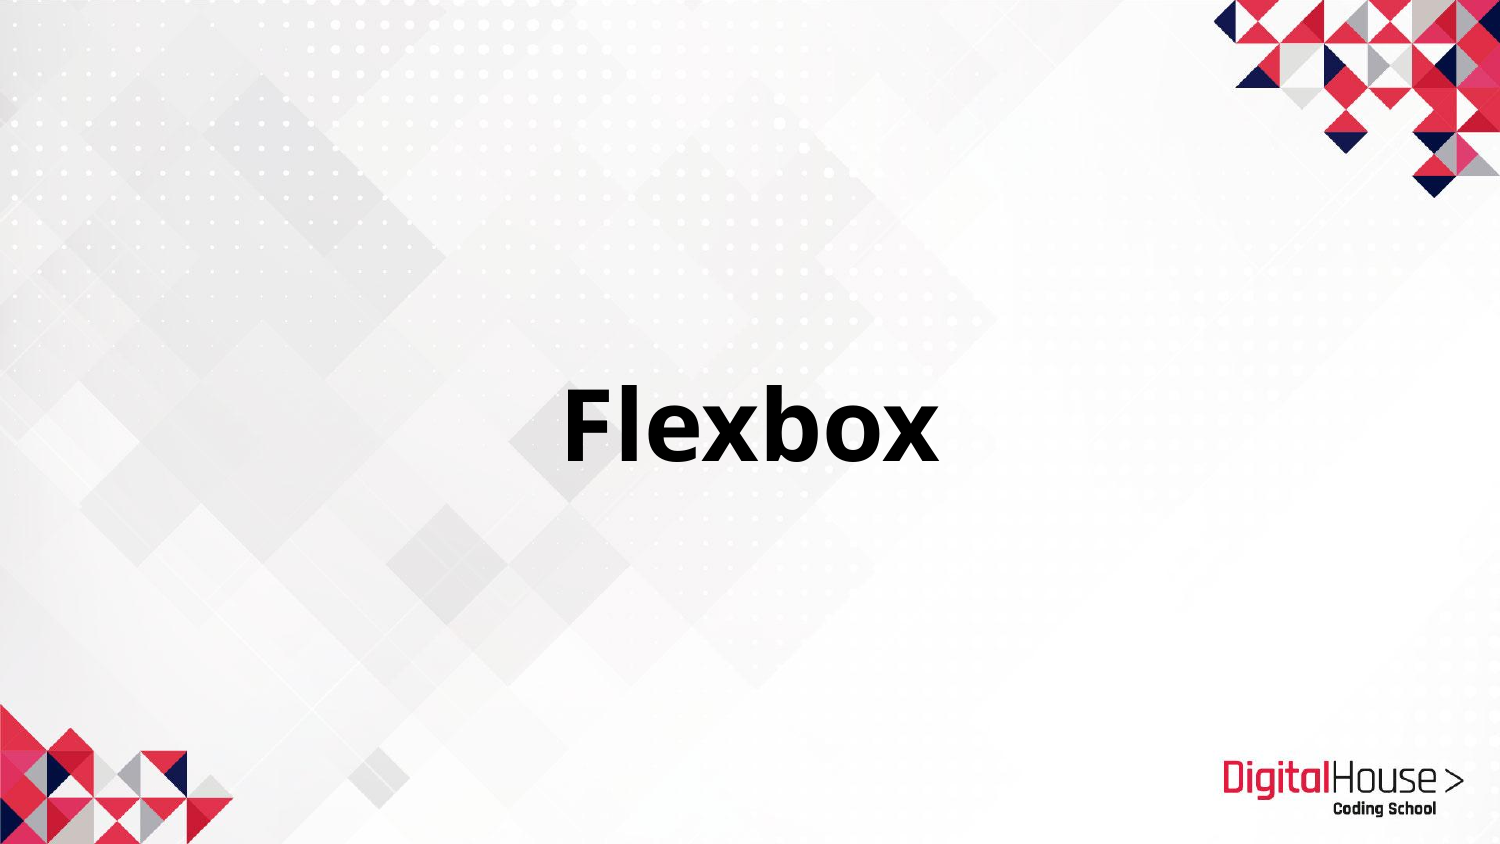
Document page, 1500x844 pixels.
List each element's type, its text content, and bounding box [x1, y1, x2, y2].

title Flexbox [391, 306, 1109, 538]
picture [0, 0, 1500, 844]
